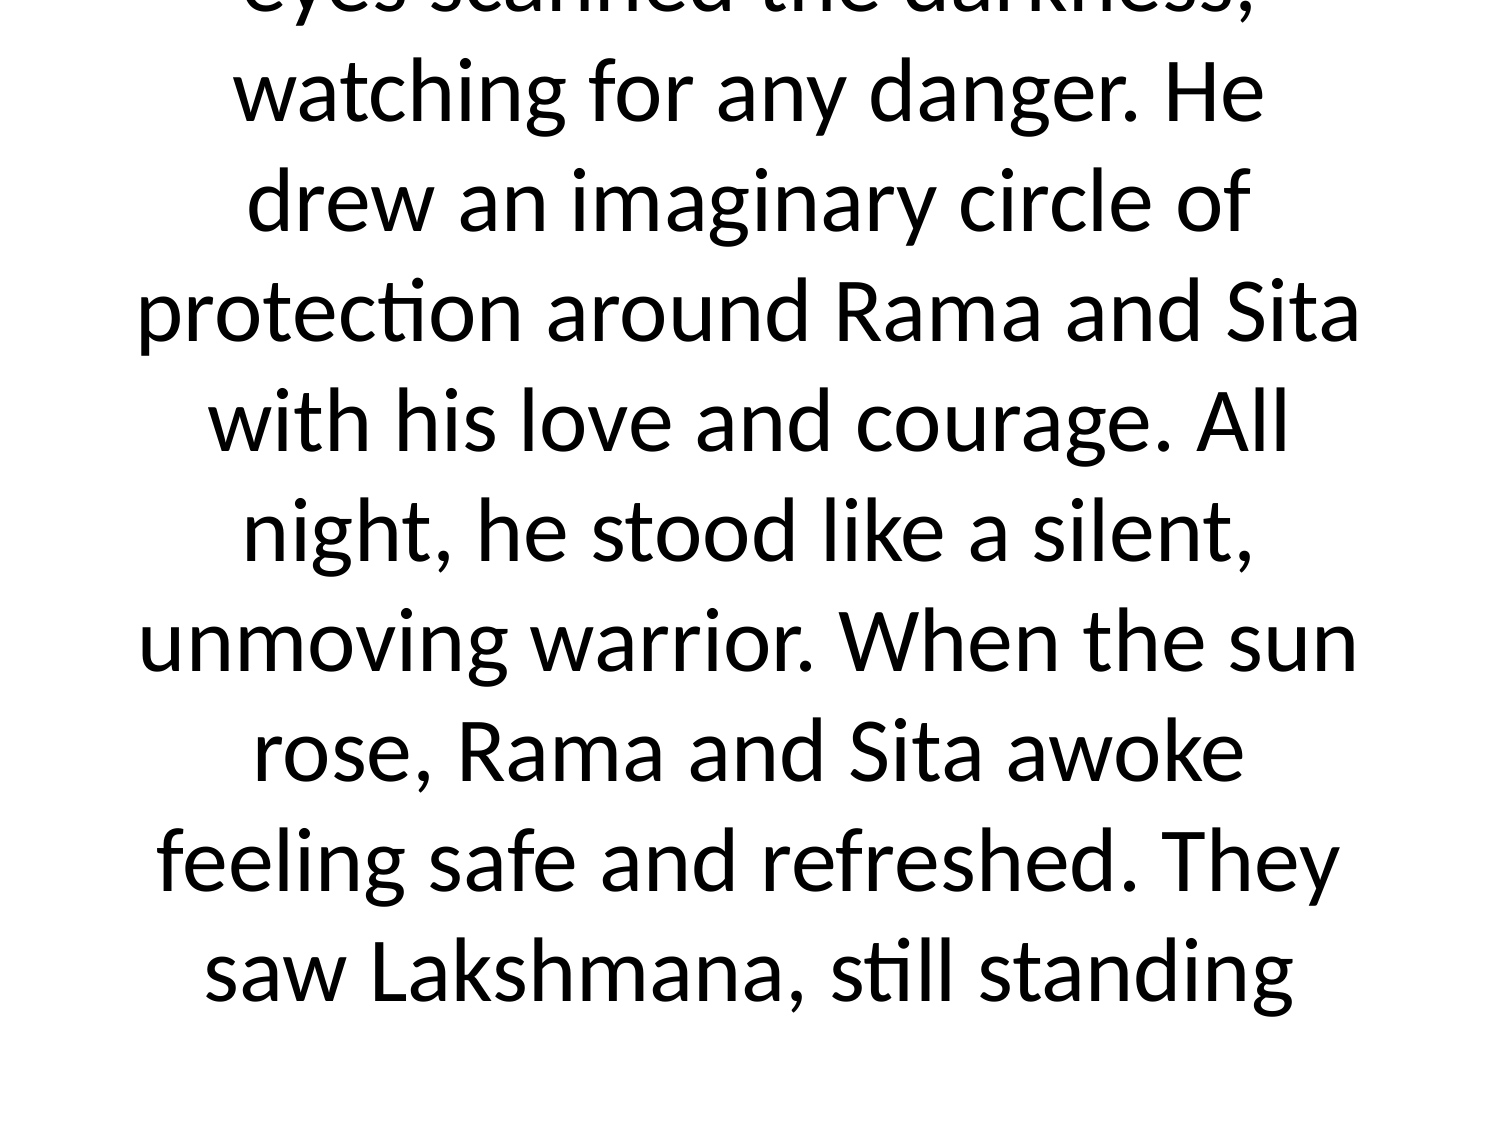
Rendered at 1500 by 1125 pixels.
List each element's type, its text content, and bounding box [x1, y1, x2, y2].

title eyes scanned the darkness, watching for any danger. He drew an imaginary circle of protection around Rama and Sita with his love and courage. All night, he stood like a silent, unmoving warrior. When the sun rose, Rama and Sita awoke feeling safe and refreshed. They saw Lakshmana, still standing [112, 349, 1388, 591]
